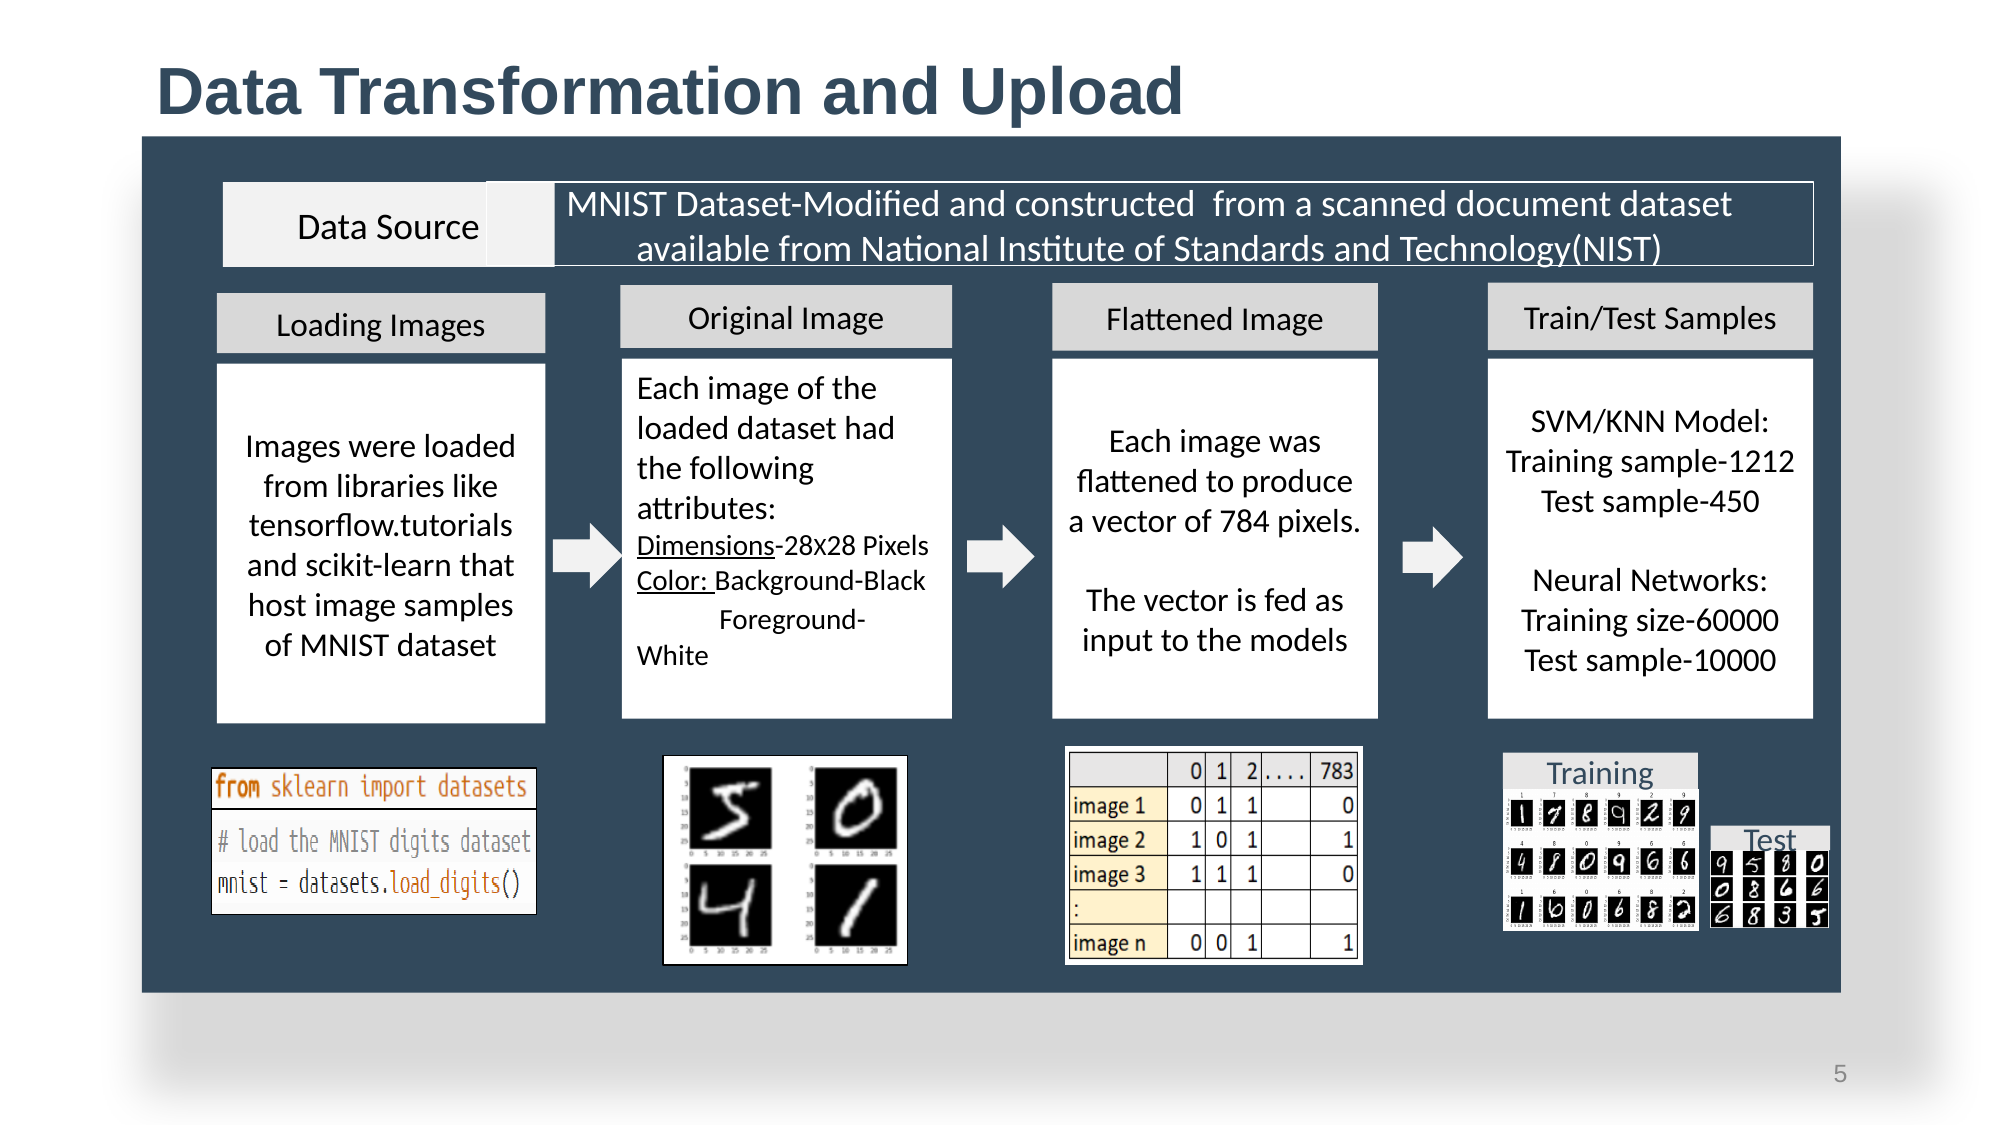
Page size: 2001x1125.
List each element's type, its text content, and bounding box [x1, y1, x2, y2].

text_box Data Transformation and Upload [141, 40, 1841, 136]
picture [1503, 788, 1699, 931]
picture [1064, 746, 1363, 966]
picture [663, 756, 907, 965]
picture [1710, 850, 1830, 928]
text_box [141, 136, 1842, 993]
picture [212, 768, 536, 915]
slide_number 5 [1412, 1042, 1863, 1103]
